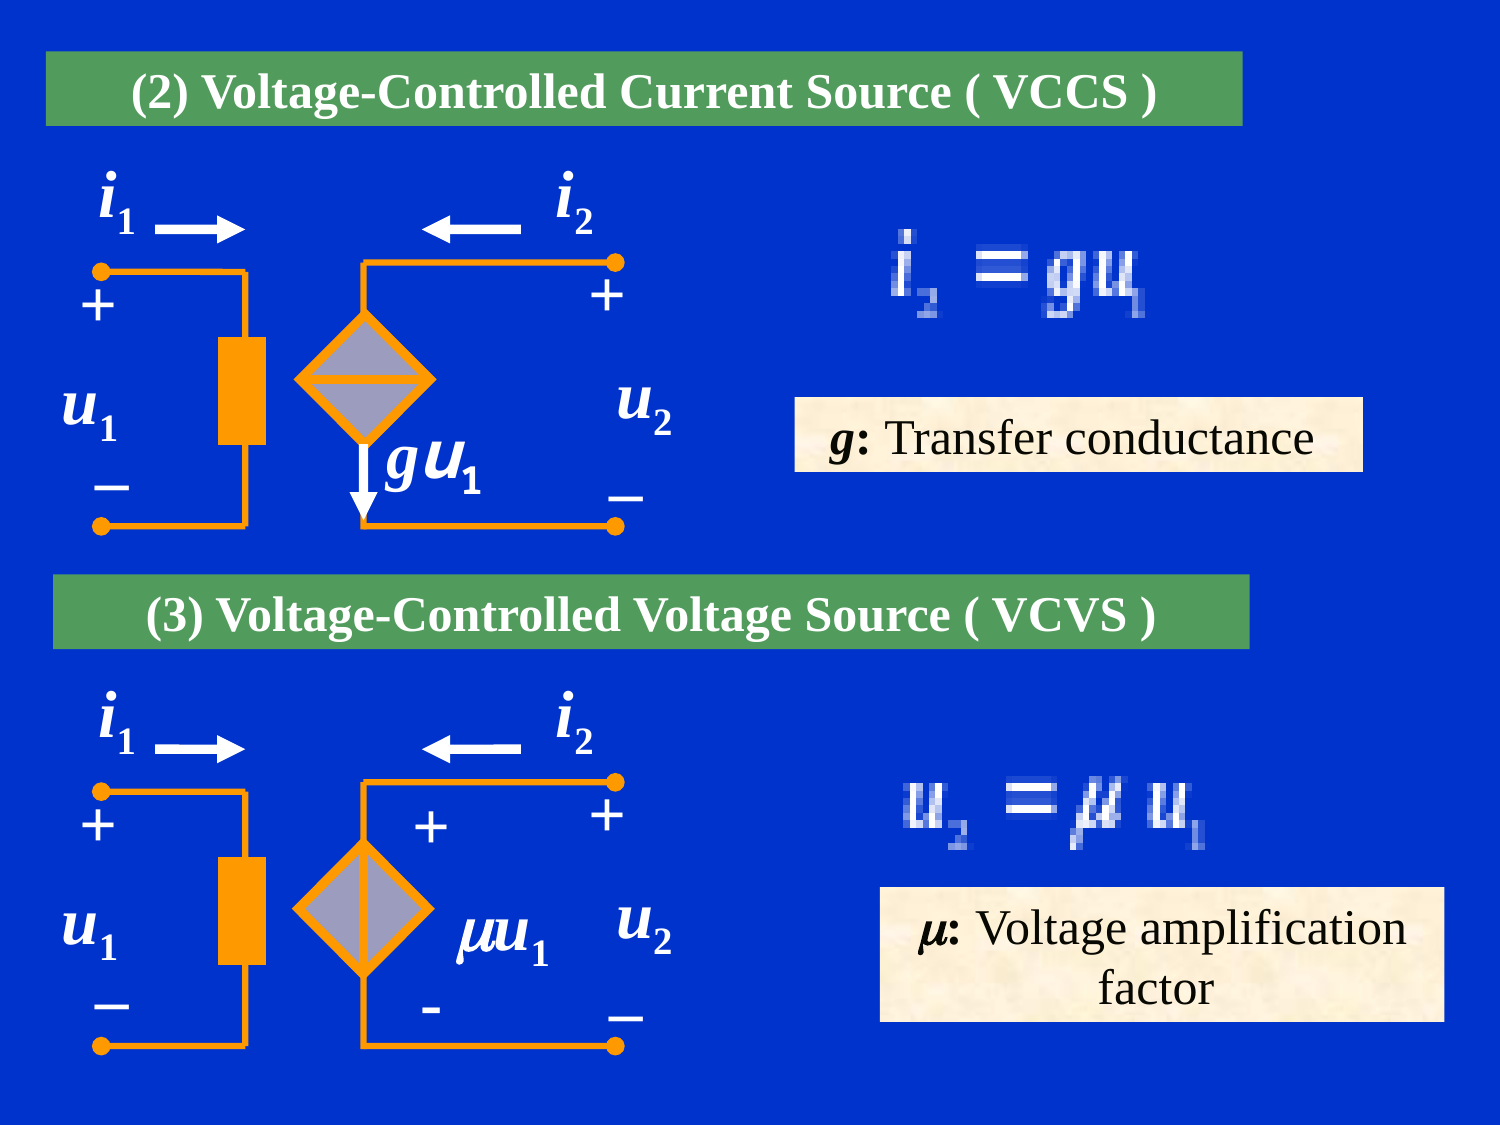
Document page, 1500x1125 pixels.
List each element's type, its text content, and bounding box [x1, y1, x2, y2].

text_box g: Transfer conductance [794, 397, 1363, 472]
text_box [890, 739, 1218, 858]
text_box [879, 207, 1158, 327]
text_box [29, 148, 706, 530]
text_box : Voltage amplification factor [879, 887, 1445, 1022]
text_box (3) Voltage-Controlled Voltage Source ( VCVS ) [53, 574, 1250, 650]
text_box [29, 668, 706, 1050]
text_box (2) Voltage-Controlled Current Source ( VCCS ) [45, 51, 1243, 126]
